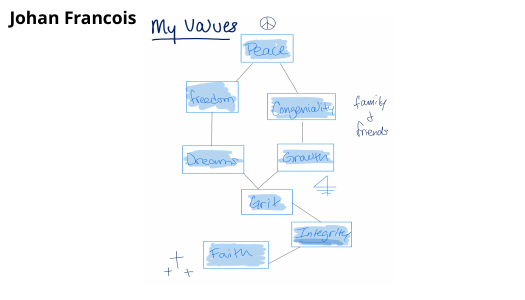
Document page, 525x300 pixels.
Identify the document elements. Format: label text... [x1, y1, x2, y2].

text_box Johan Francois [4, 2, 177, 34]
picture [142, 14, 394, 286]
